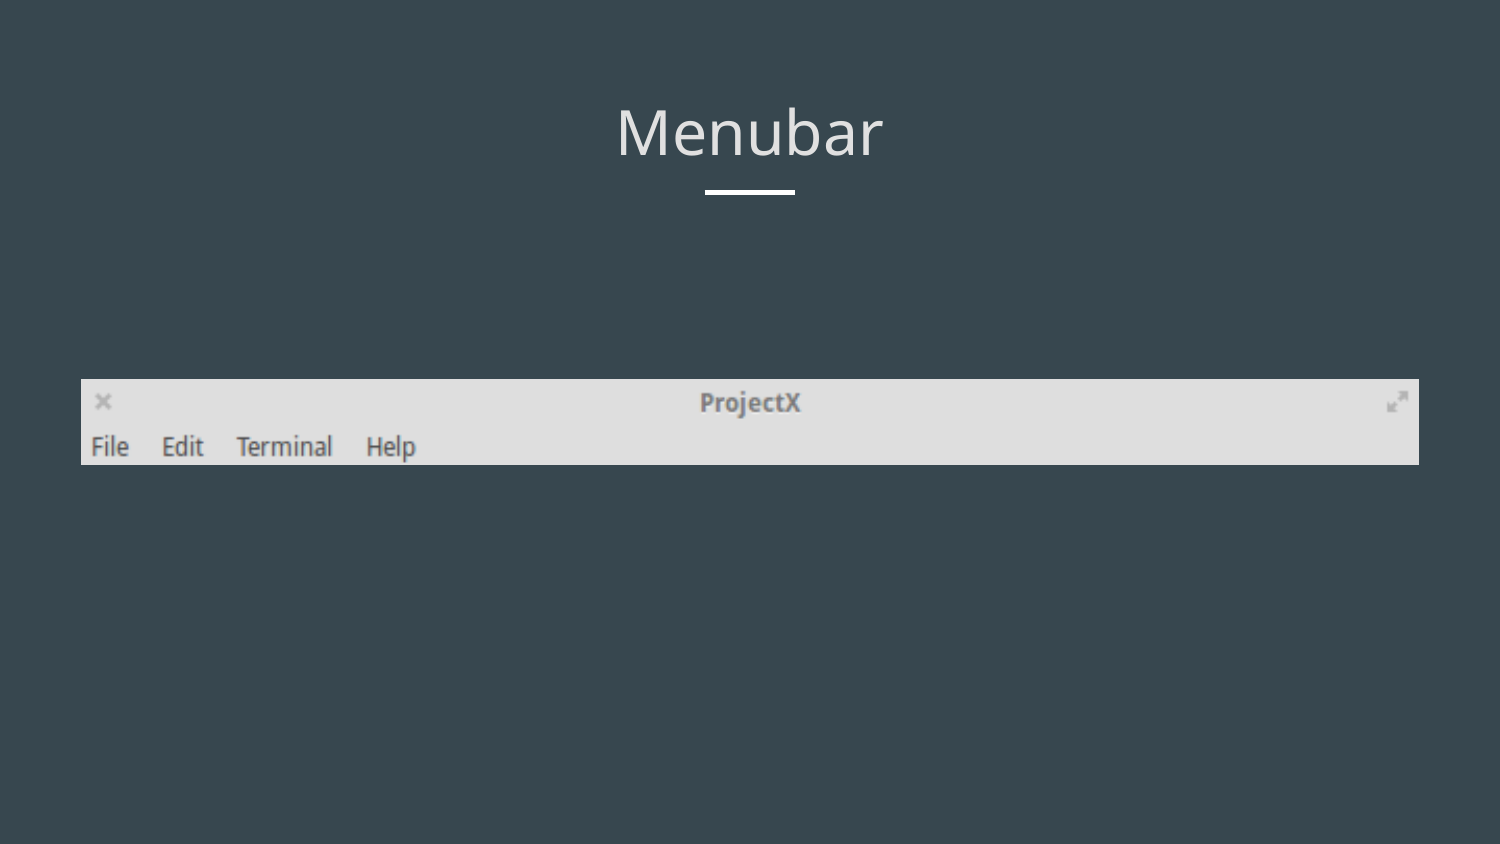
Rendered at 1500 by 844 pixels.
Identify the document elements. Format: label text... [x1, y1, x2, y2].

picture [80, 378, 1419, 465]
title Menubar [126, 67, 1374, 193]
